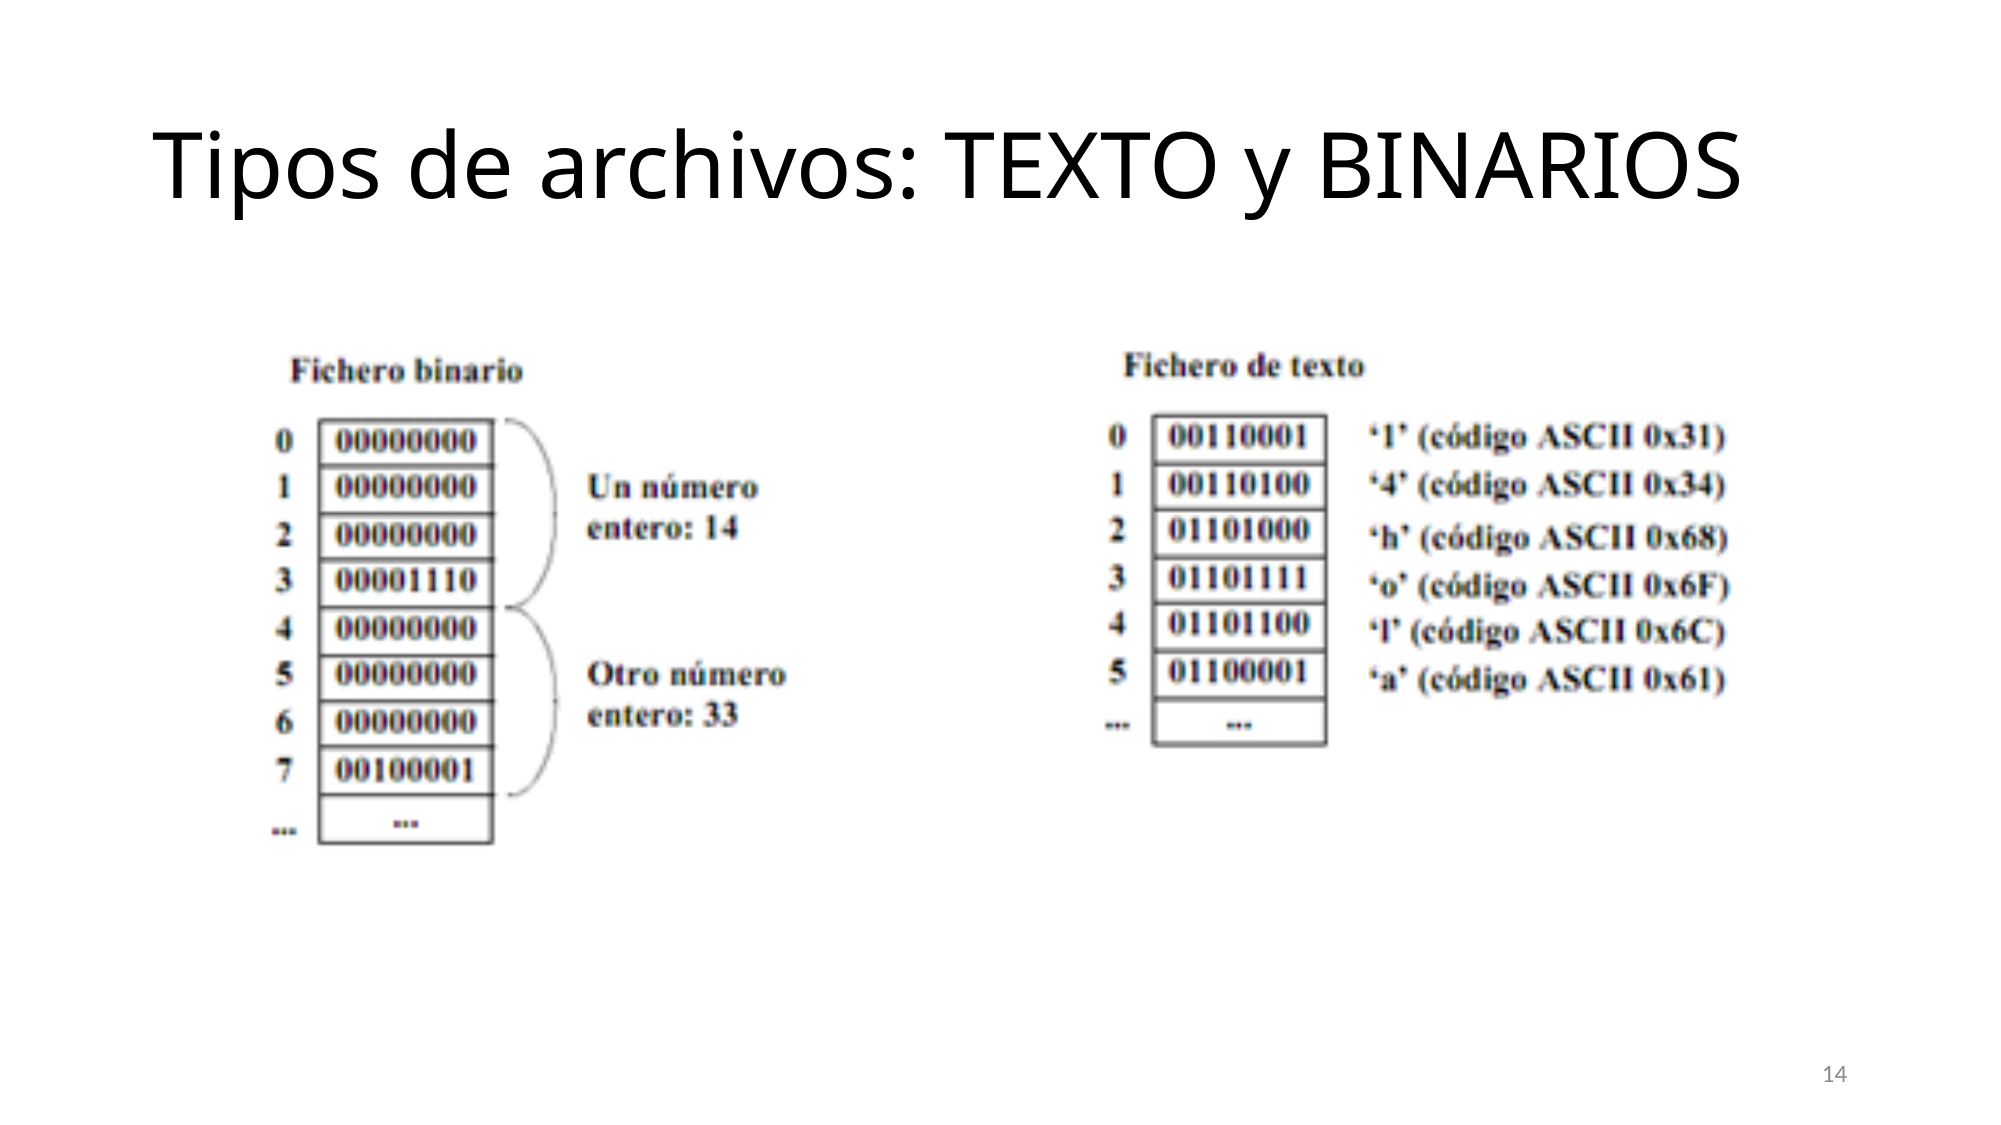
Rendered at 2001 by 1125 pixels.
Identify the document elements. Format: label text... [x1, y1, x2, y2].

picture [204, 322, 1829, 868]
title Tipos de archivos: TEXTO y BINARIOS [137, 59, 1863, 278]
slide_number 14 [1412, 1042, 1863, 1103]
